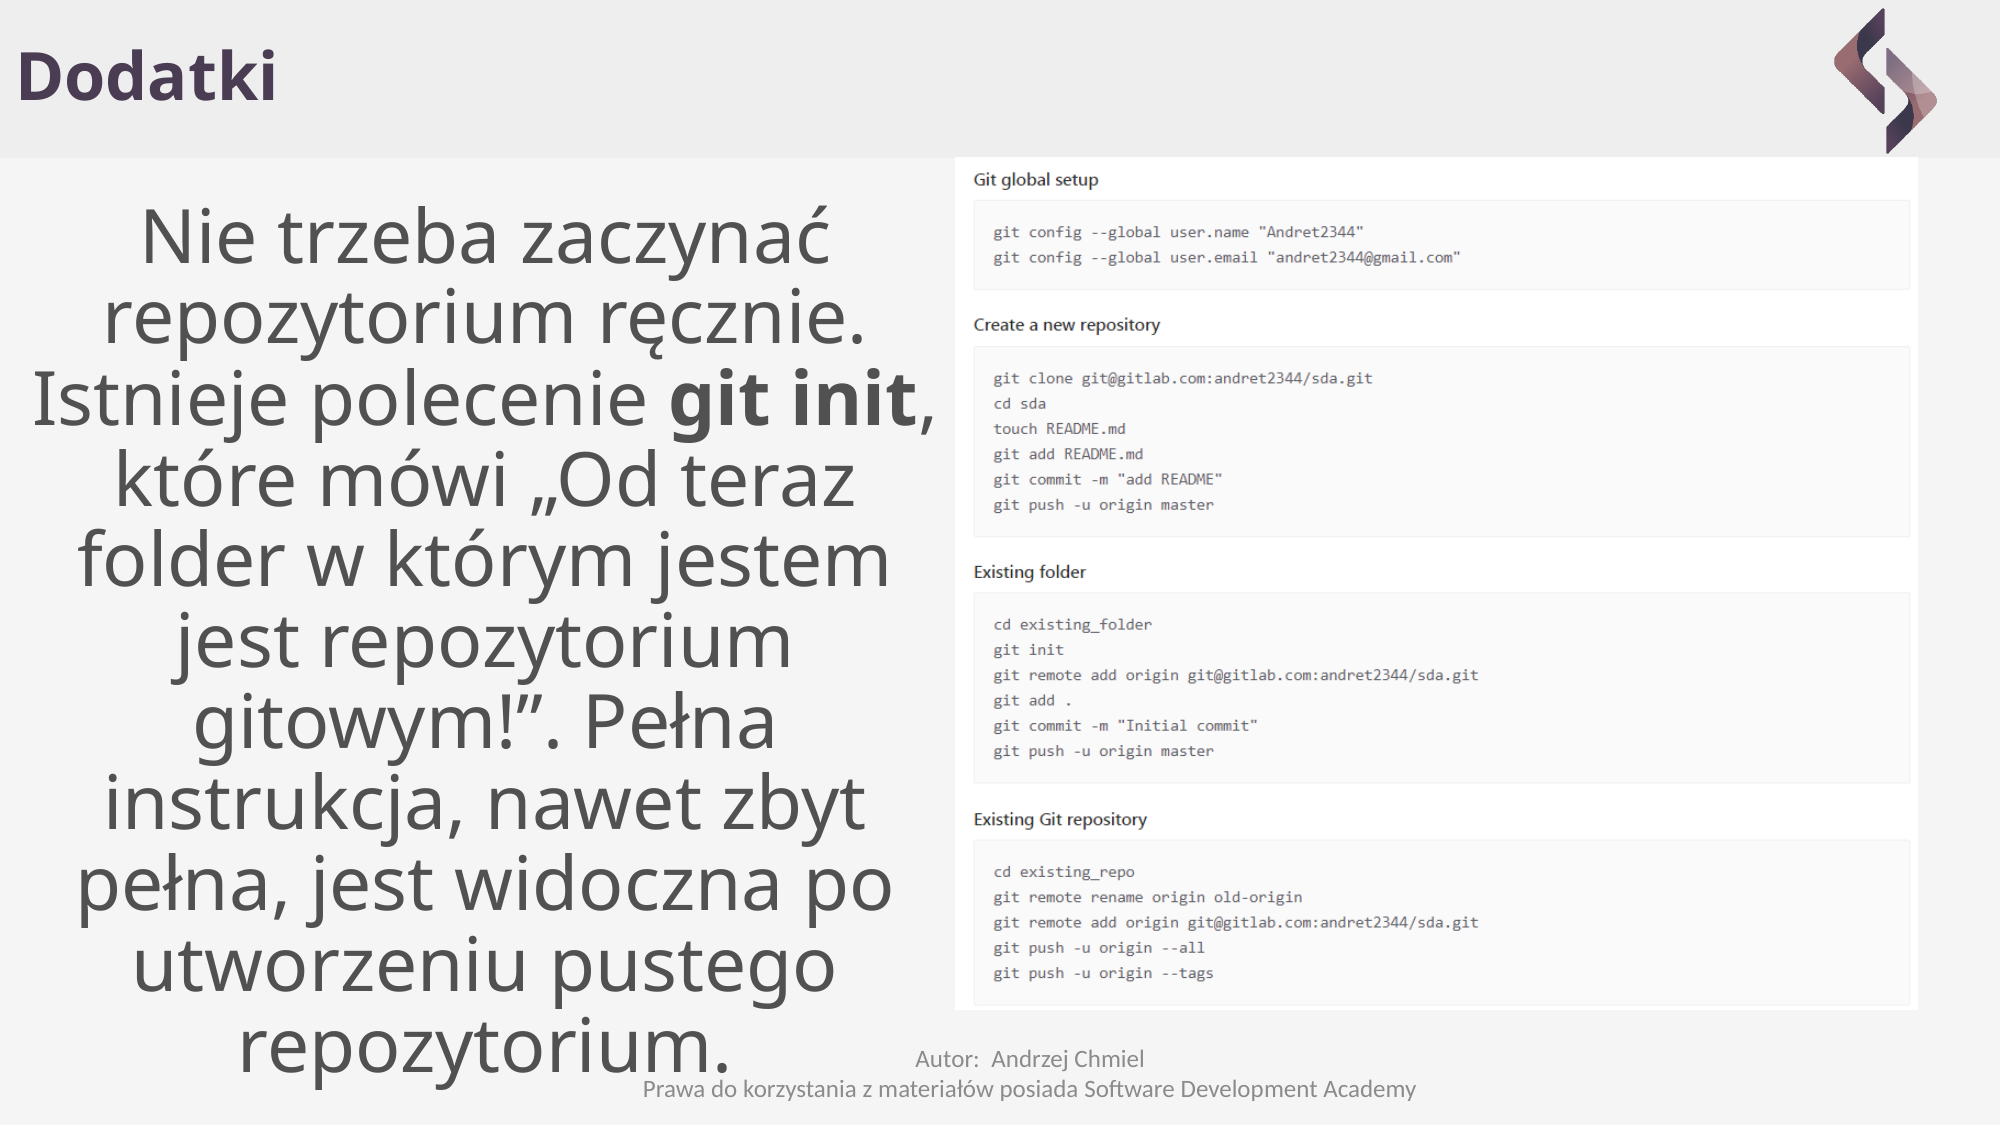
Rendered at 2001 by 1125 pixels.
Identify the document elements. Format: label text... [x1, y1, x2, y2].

title Dodatki [0, 0, 1788, 158]
text_box Nie trzeba zaczynać repozytorium ręcznie. Istnieje polecenie git init, które mówi „Od teraz folder w którym jestem jest repozytorium gitowym!”. Pełna instrukcja, nawet zbyt pełna, jest widoczna po utworzeniu pustego repozytorium. [15, 190, 956, 1103]
footer Autor: Andrzej Chmiel Prawa do korzystania z materiałów posiada Software Development Academy [556, 1042, 1505, 1103]
picture [955, 0, 2001, 1010]
